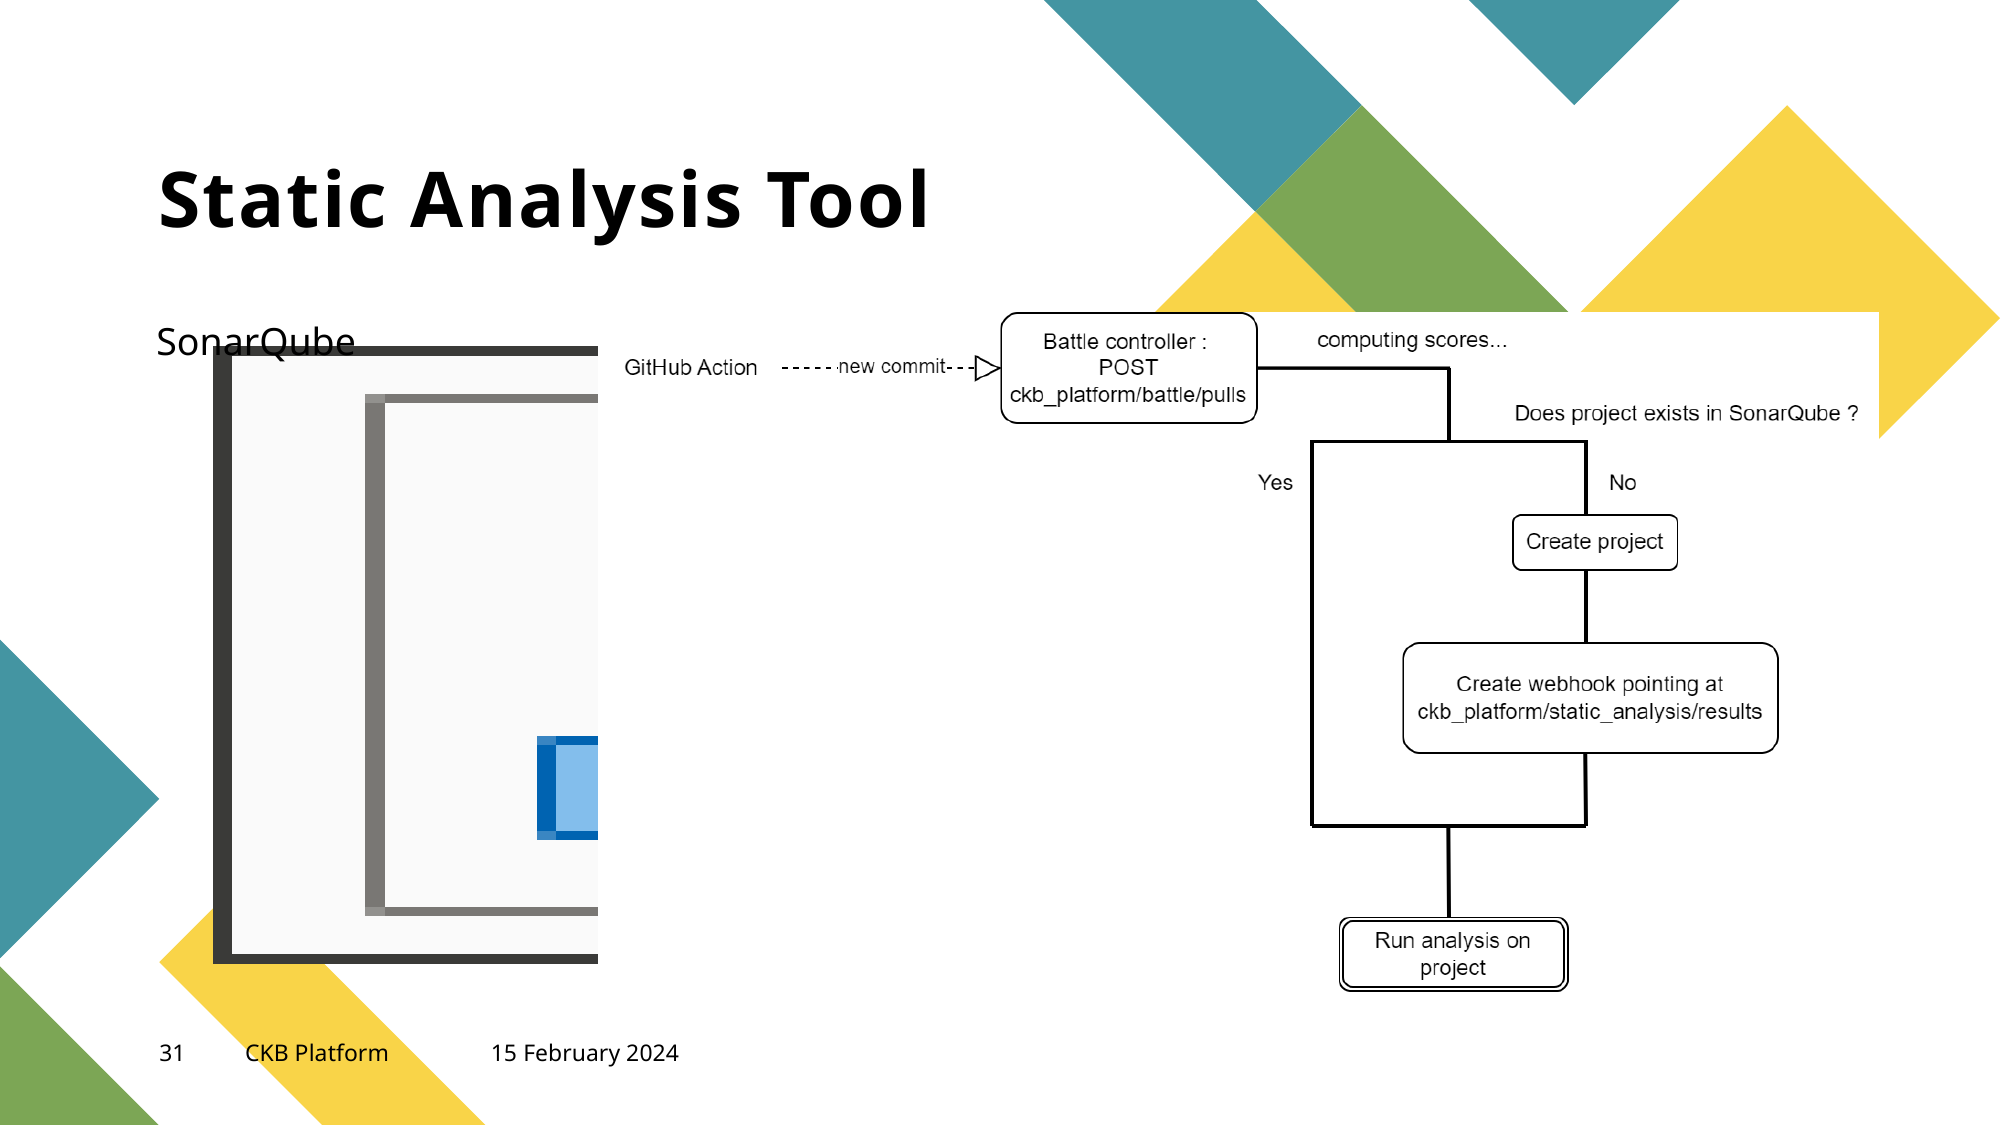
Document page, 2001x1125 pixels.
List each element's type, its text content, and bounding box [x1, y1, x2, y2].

footer CKB Platform [245, 1038, 491, 1080]
picture [598, 312, 1879, 993]
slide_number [491, 1038, 707, 1080]
text_box SonarQube [156, 318, 598, 993]
slide_number 31 [159, 1038, 245, 1080]
title Static Analysis Tool [158, 144, 969, 245]
